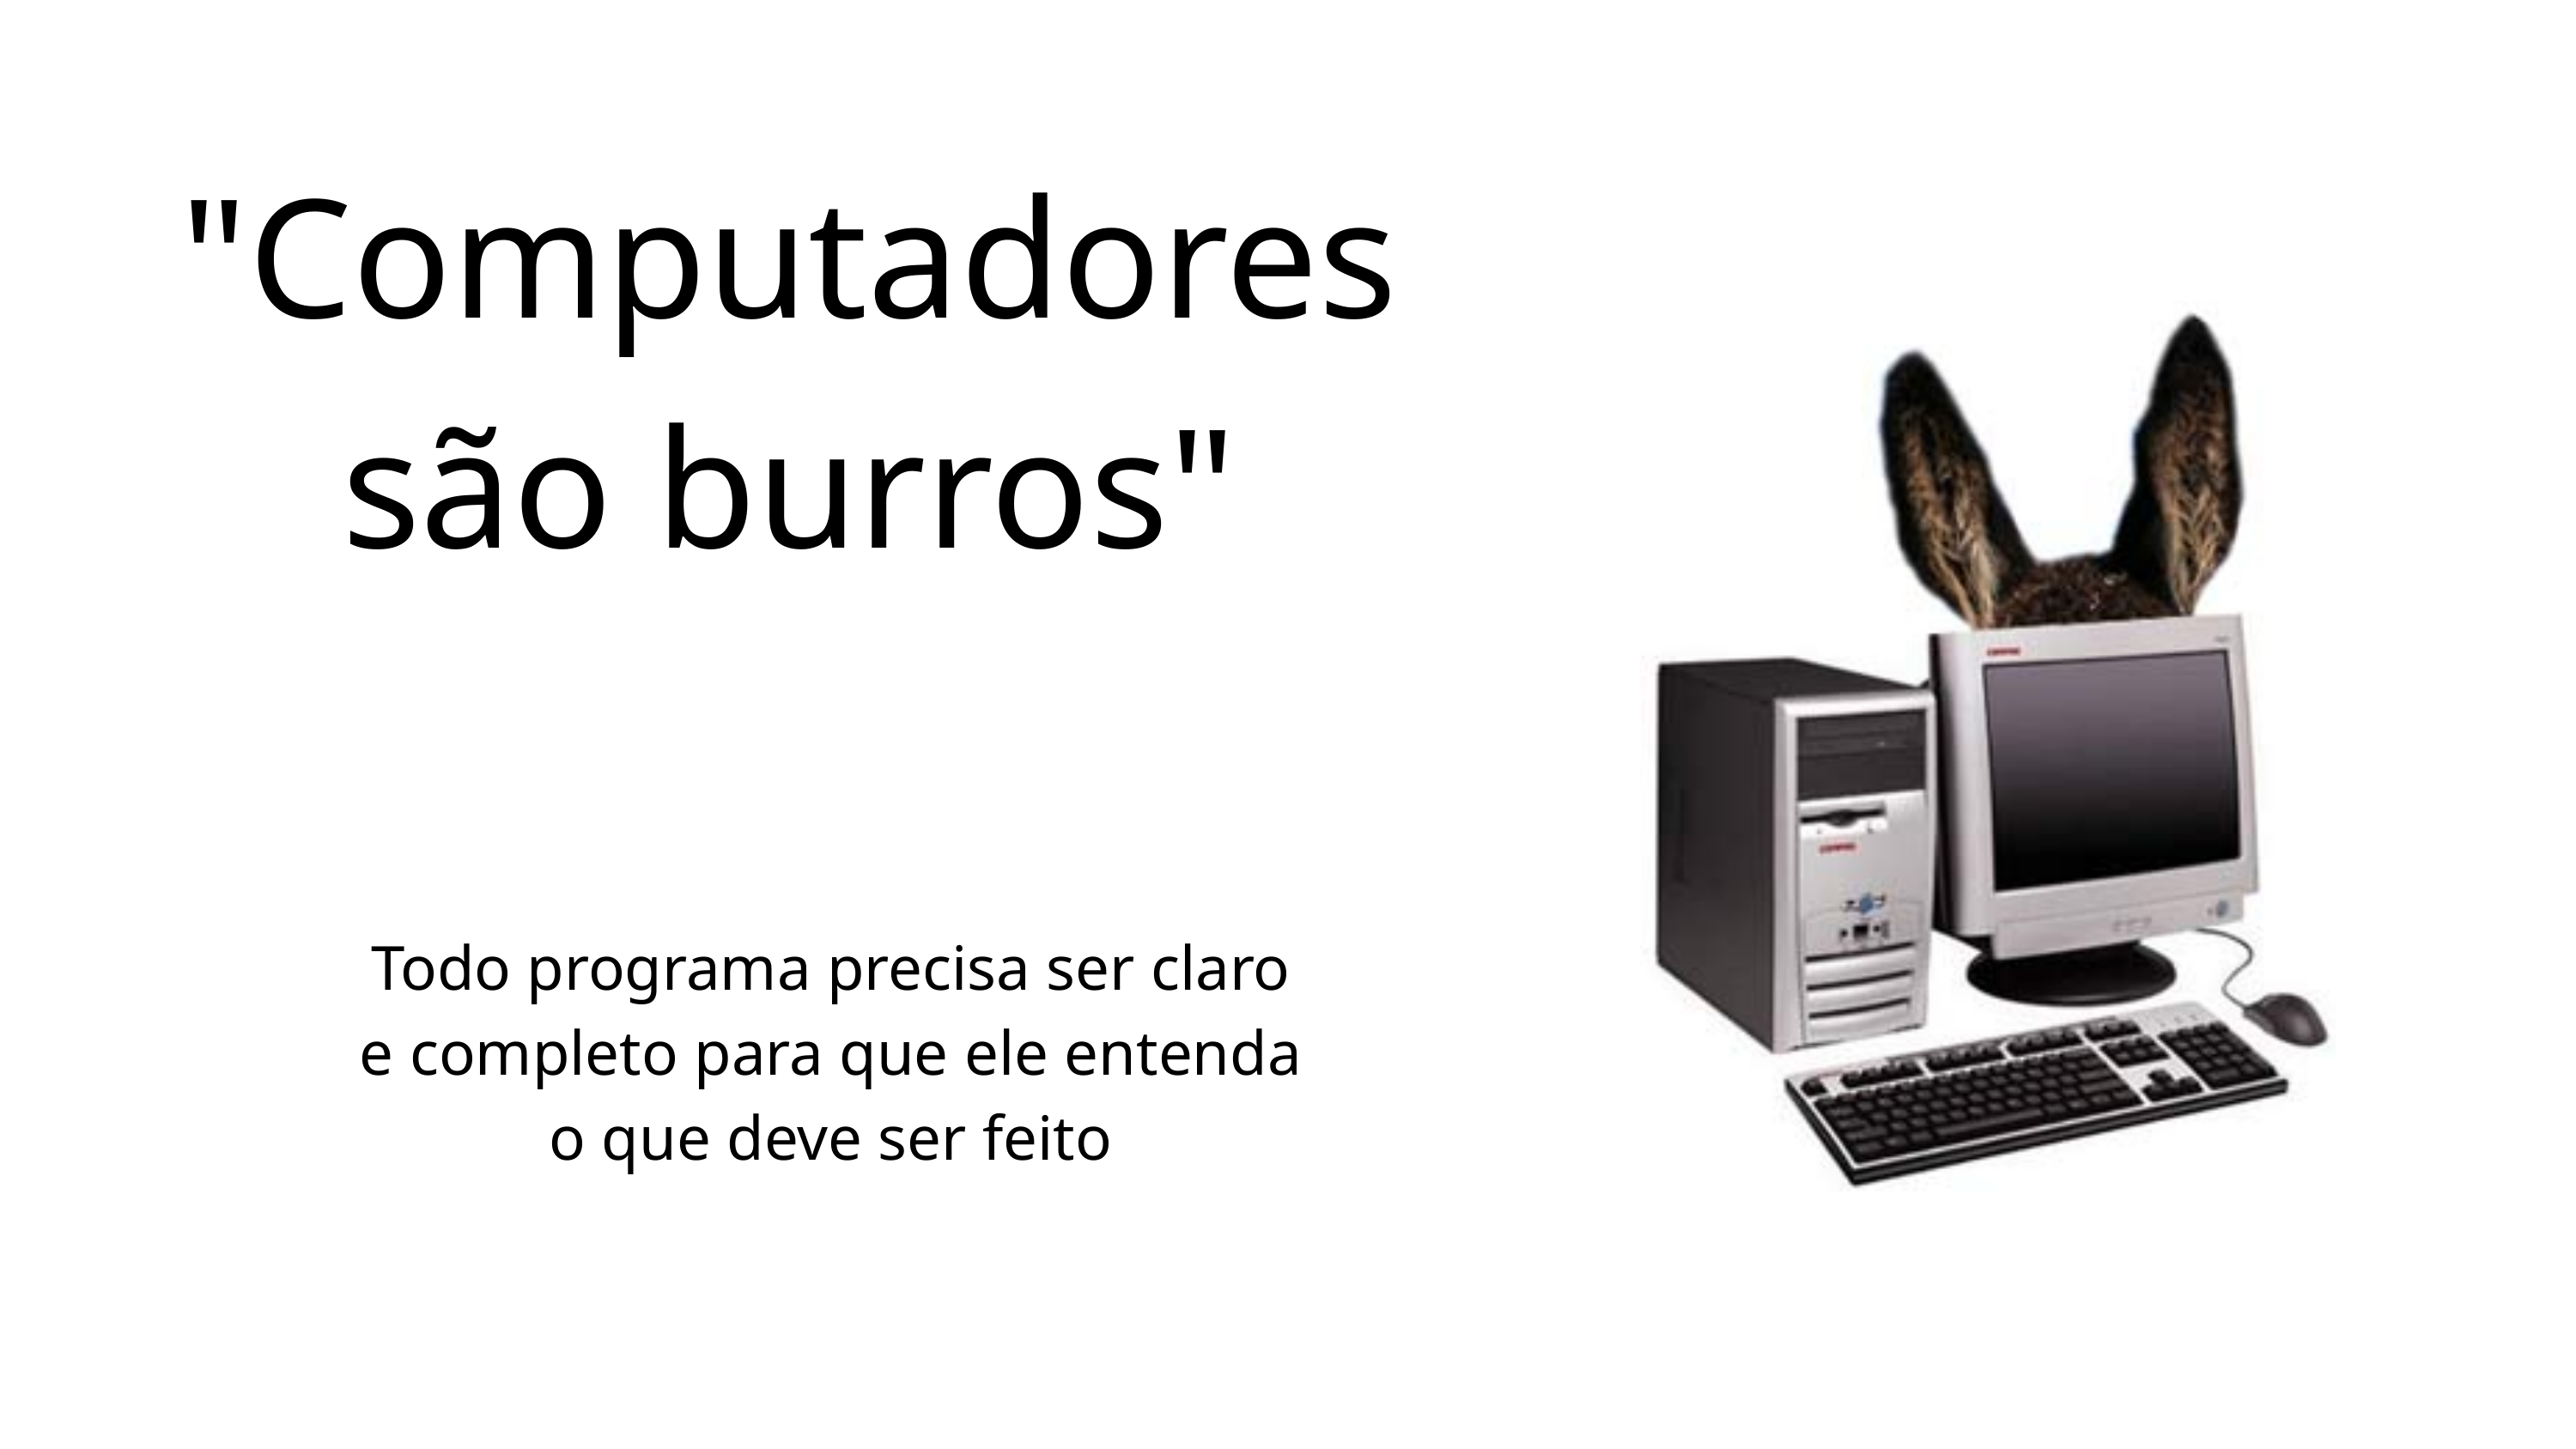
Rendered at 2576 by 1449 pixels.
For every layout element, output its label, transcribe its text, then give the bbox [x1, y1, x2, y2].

text_box "Computadores são burros" [144, 120, 1434, 582]
text_box Todo programa precisa ser claro e completo para que ele entenda o que deve ser feito [316, 917, 1346, 1173]
text_box [1640, 300, 2336, 1191]
